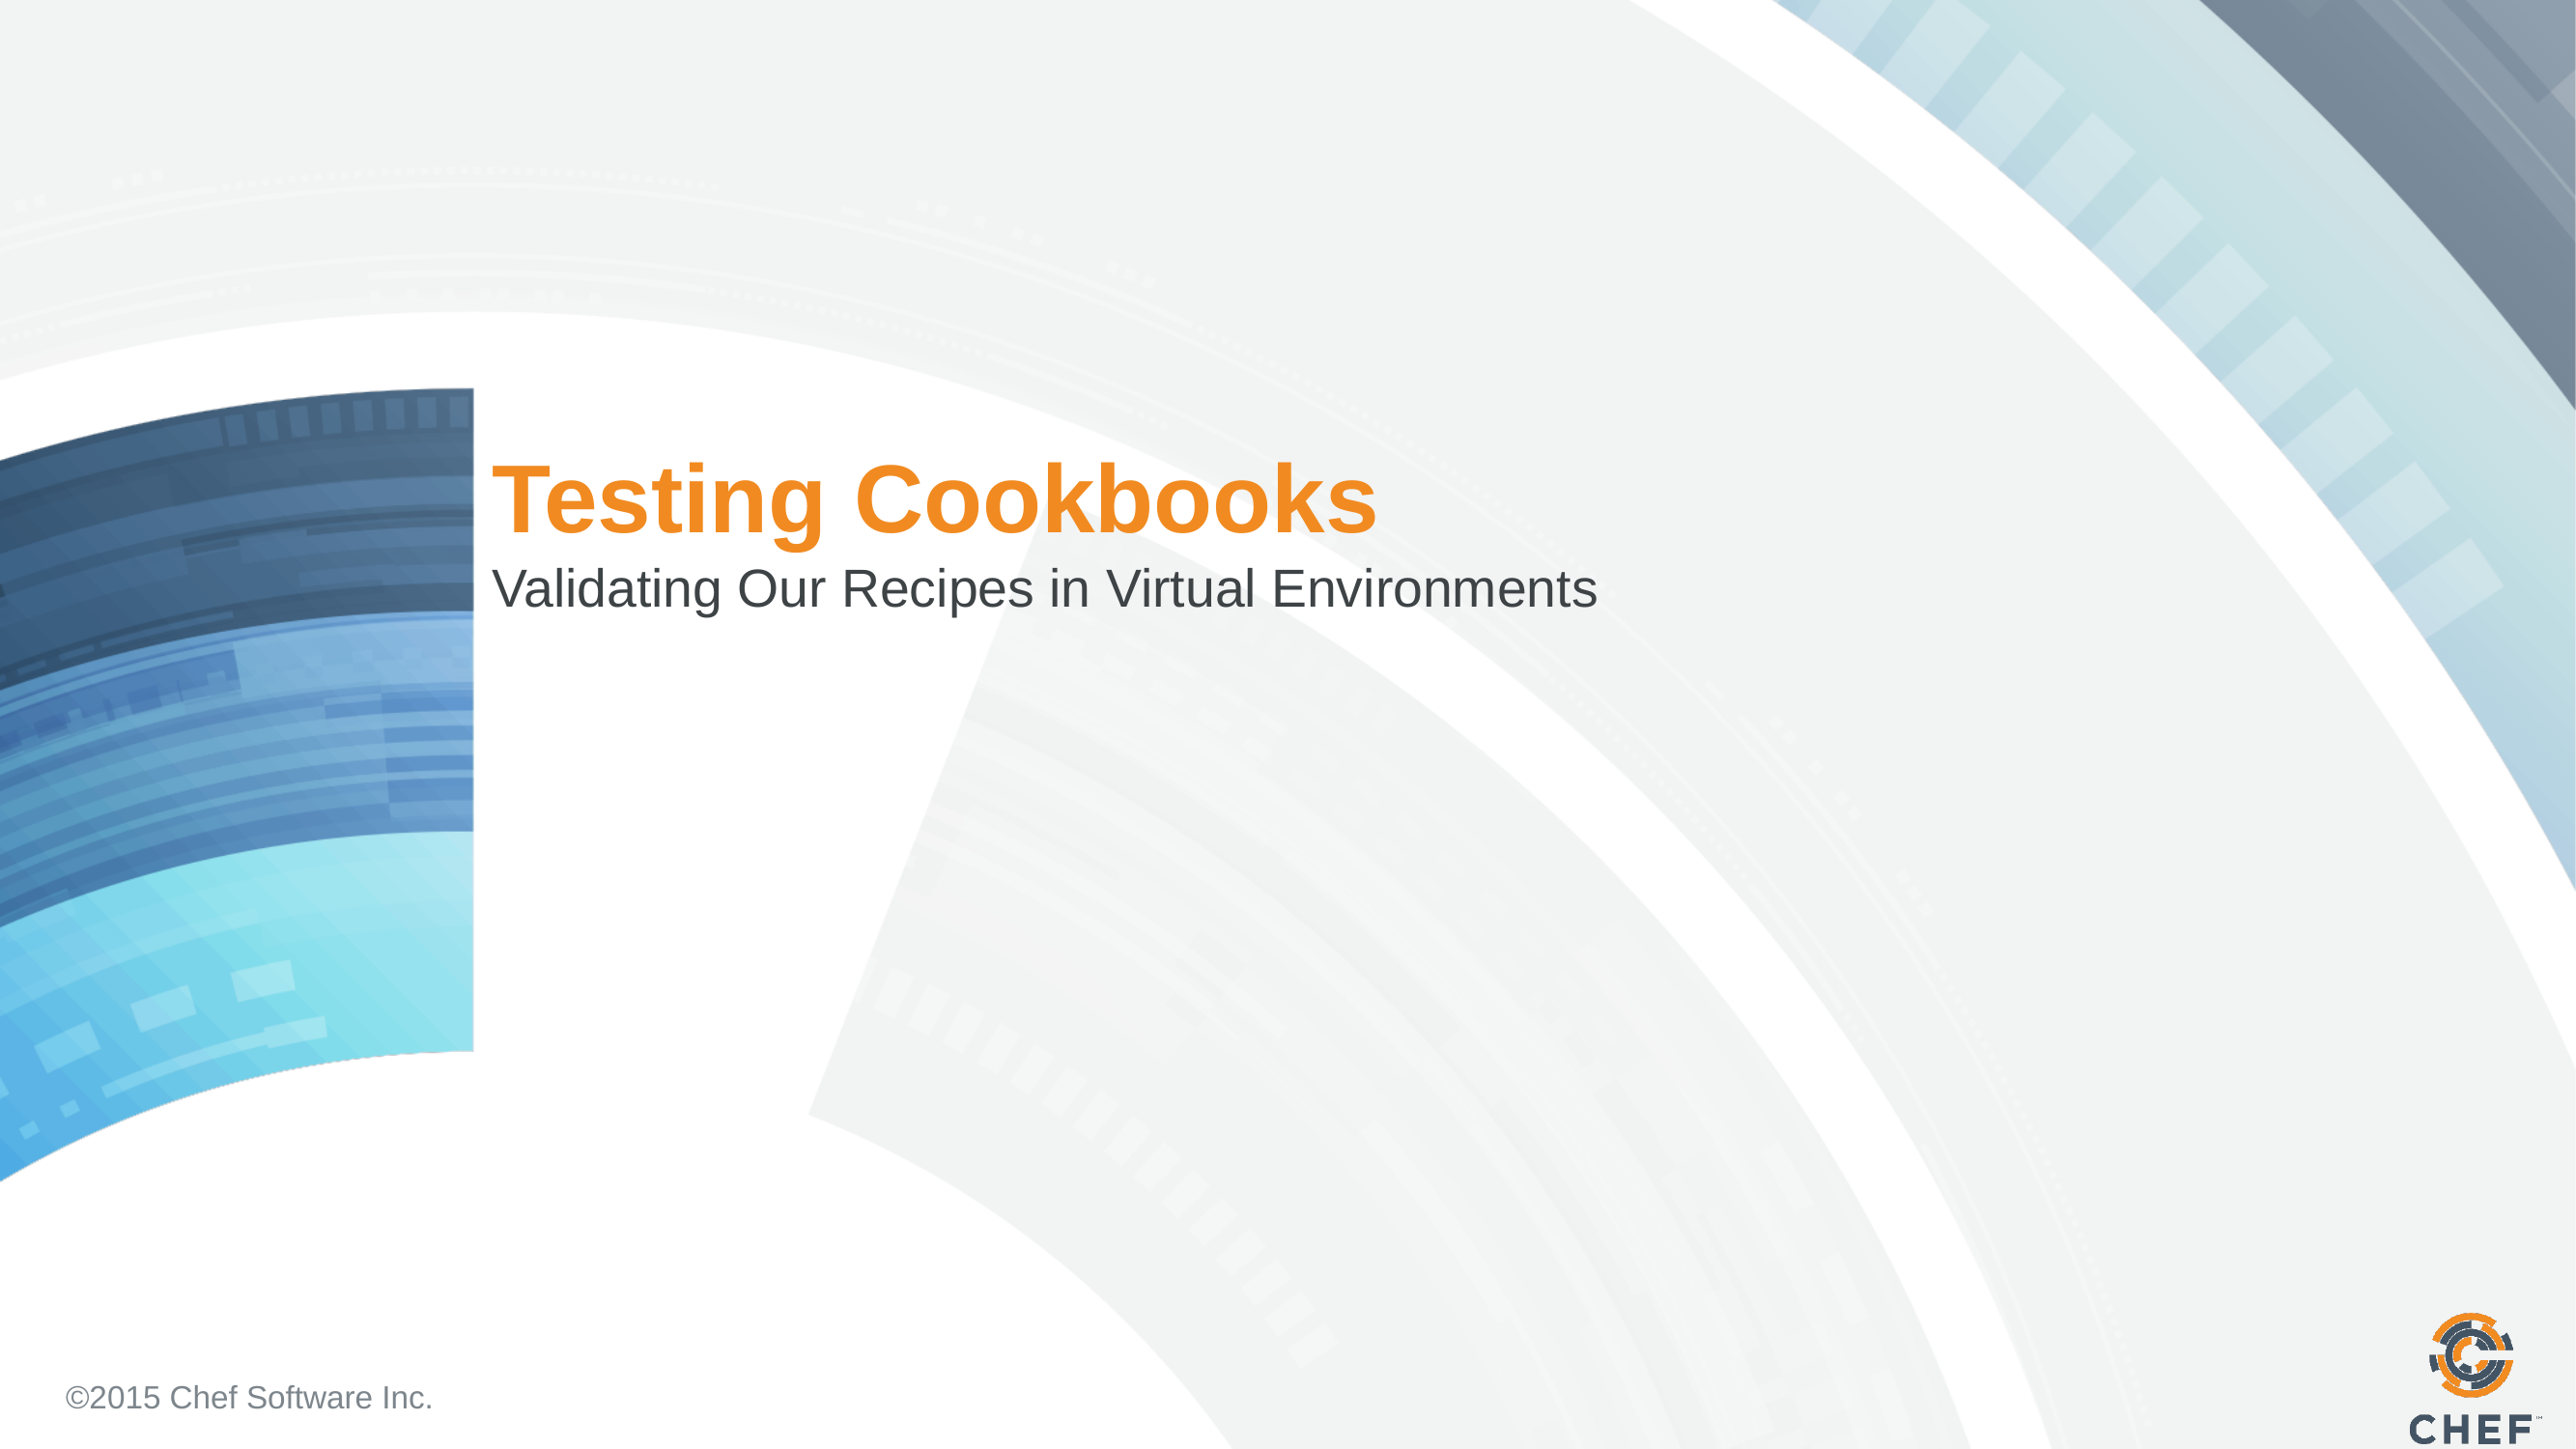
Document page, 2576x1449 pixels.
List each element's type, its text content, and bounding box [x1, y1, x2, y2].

subtitle Validating Our Recipes in Virtual Environments [477, 547, 2217, 635]
footer ©2015 Chef Software Inc. [51, 1361, 952, 1431]
title Testing Cookbooks [477, 395, 2217, 547]
picture [0, 0, 2576, 1449]
